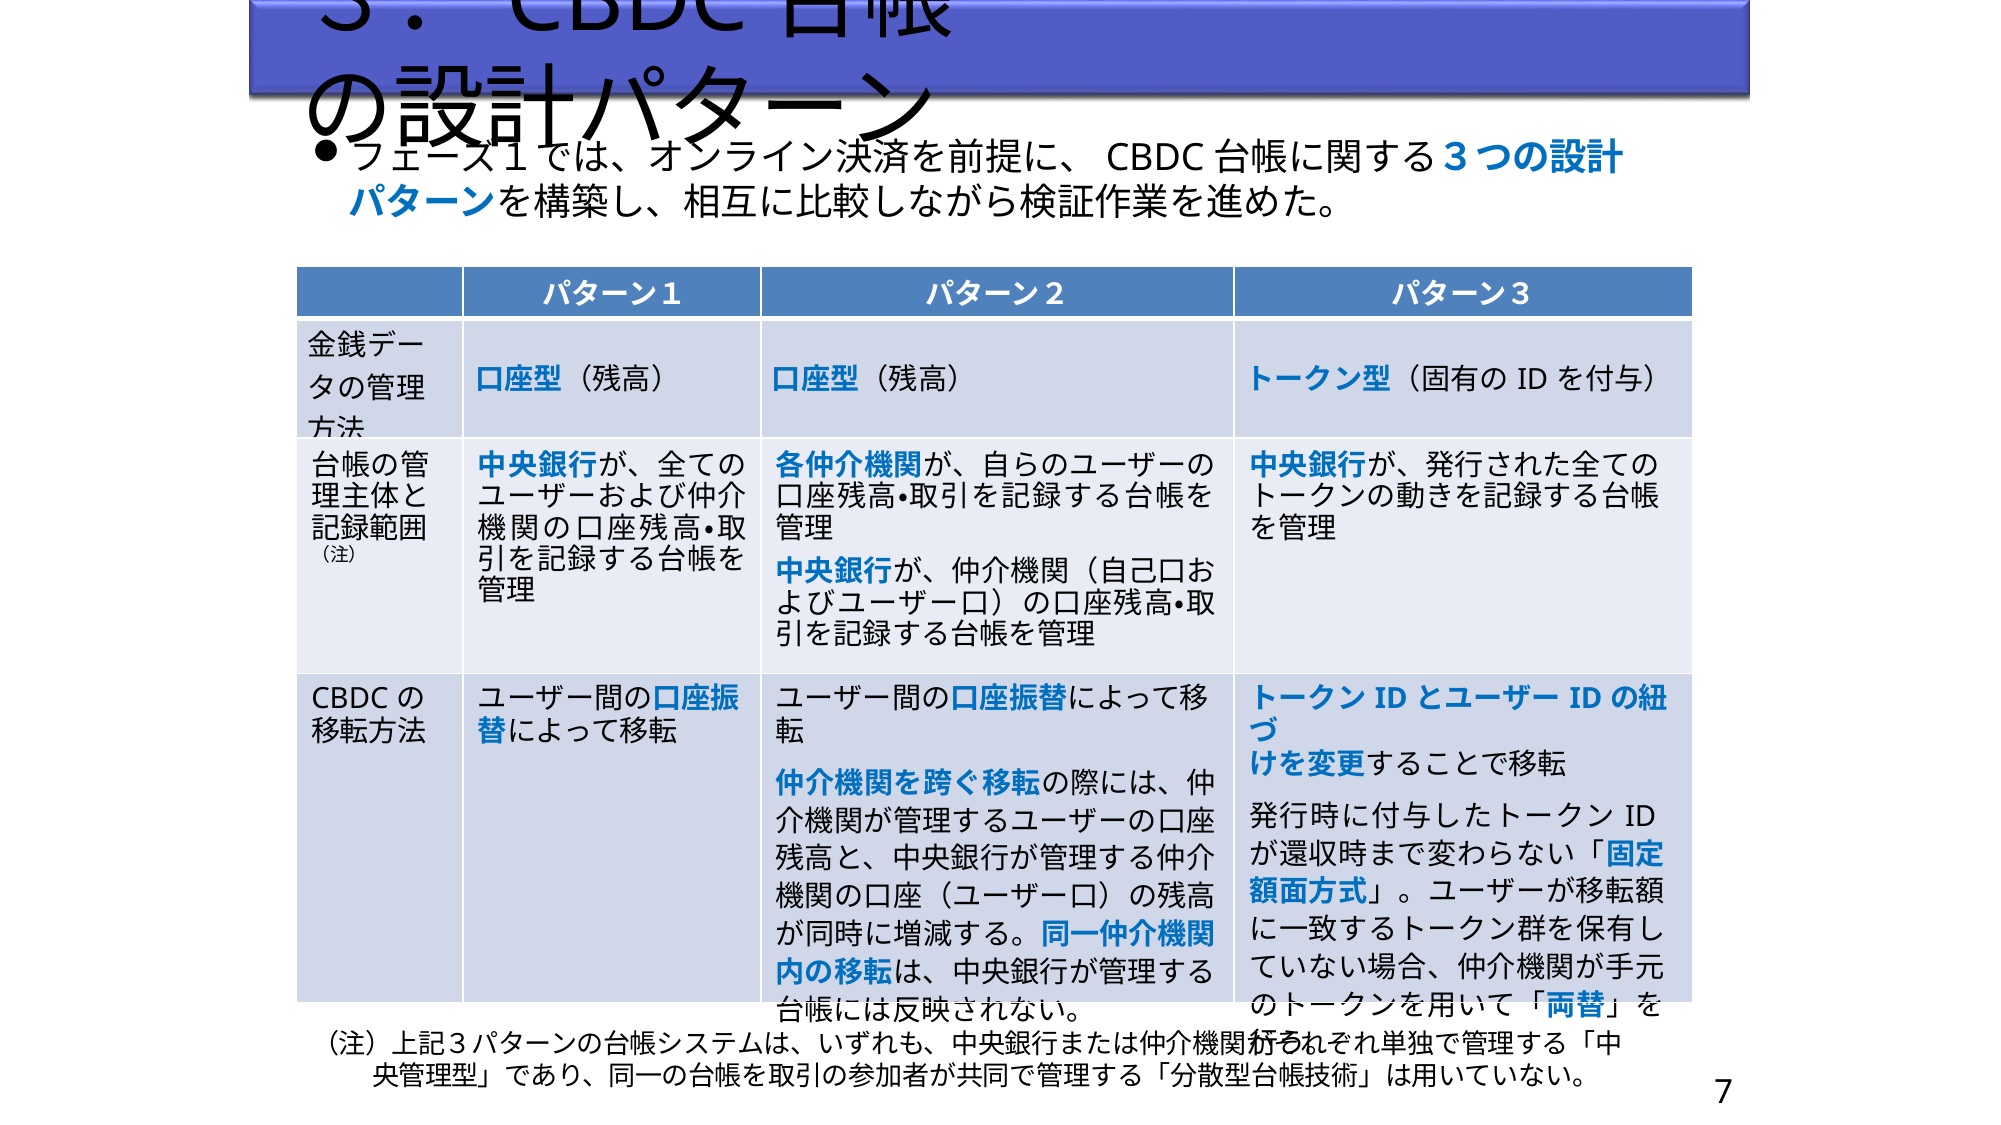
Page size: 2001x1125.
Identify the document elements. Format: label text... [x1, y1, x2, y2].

text_box 7 [1712, 1068, 1737, 1111]
text_box （注）上記３パターンの台帳システムは、いずれも、中央銀行または仲介機関がそれぞれ単独で管理する「中 央管理型」であり、同一の台帳を取引の参加者が共同で管理する「分散型台帳技術」は用いていない。 [310, 1025, 1640, 1091]
table_cell 台帳の管理主体と記録範囲 （注） [297, 439, 462, 673]
text_box フェーズ１では、オンライン決済を前提に、CBDC台帳に関する３つの設計パターンを構築し、相互に比較しながら検証作業を進めた。 [310, 130, 1655, 223]
table_header [297, 267, 462, 316]
table_header パターン２ [762, 267, 1233, 316]
table_header パターン３ [1235, 267, 1692, 316]
table_header パターン１ [464, 267, 760, 316]
title ３．CBDC台帳の設計パターン [299, 105, 999, 159]
table_cell トークン型（固有のIDを付与） [1235, 321, 1692, 437]
picture [249, 0, 1750, 105]
table_cell 口座型（残高） [762, 321, 1233, 437]
table_cell 中央銀行が、全てのユーザーおよび仲介機関の口座残高・取引を記録する台帳を管理 [464, 439, 760, 673]
table_cell ユーザー間の口座振 替によって移転 [464, 674, 760, 1002]
table_cell 各仲介機関が、自らのユーザーの口座残高・取引を記録する台帳を管理 中央銀行が、仲介機関（自己口およびユーザー口）の口座残高・取引を記録する台帳を管理 [762, 439, 1233, 673]
table_cell CBDCの 移転方法 [297, 674, 462, 1002]
table_cell 中央銀行が、発行された全てのトークンの動きを記録する台帳を管理 [1235, 439, 1692, 673]
table_cell 口座型（残高） [464, 321, 760, 437]
table_cell 金銭データの管理方法 [297, 321, 462, 437]
table_cell ユーザー間の口座振替によって移 転 仲介機関を跨ぐ移転の際には、仲介機関が管理するユーザーの口座残高と、中央銀行が管理する仲介機関の口座（ユーザー口）の残高が同時に増減する。同一仲介機関内の移転は、中央銀行が管理する台帳には反映されない。 [762, 674, 1233, 1002]
table_cell トークンIDとユーザーIDの紐づ けを変更することで移転 発行時に付与したトークンIDが還収時まで変わらない「固定額面方式」。ユーザーが移転額に一致するトークン群を保有していない場合、仲介機関が手元のトークンを用いて「両替」を行う。 [1235, 674, 1692, 1002]
